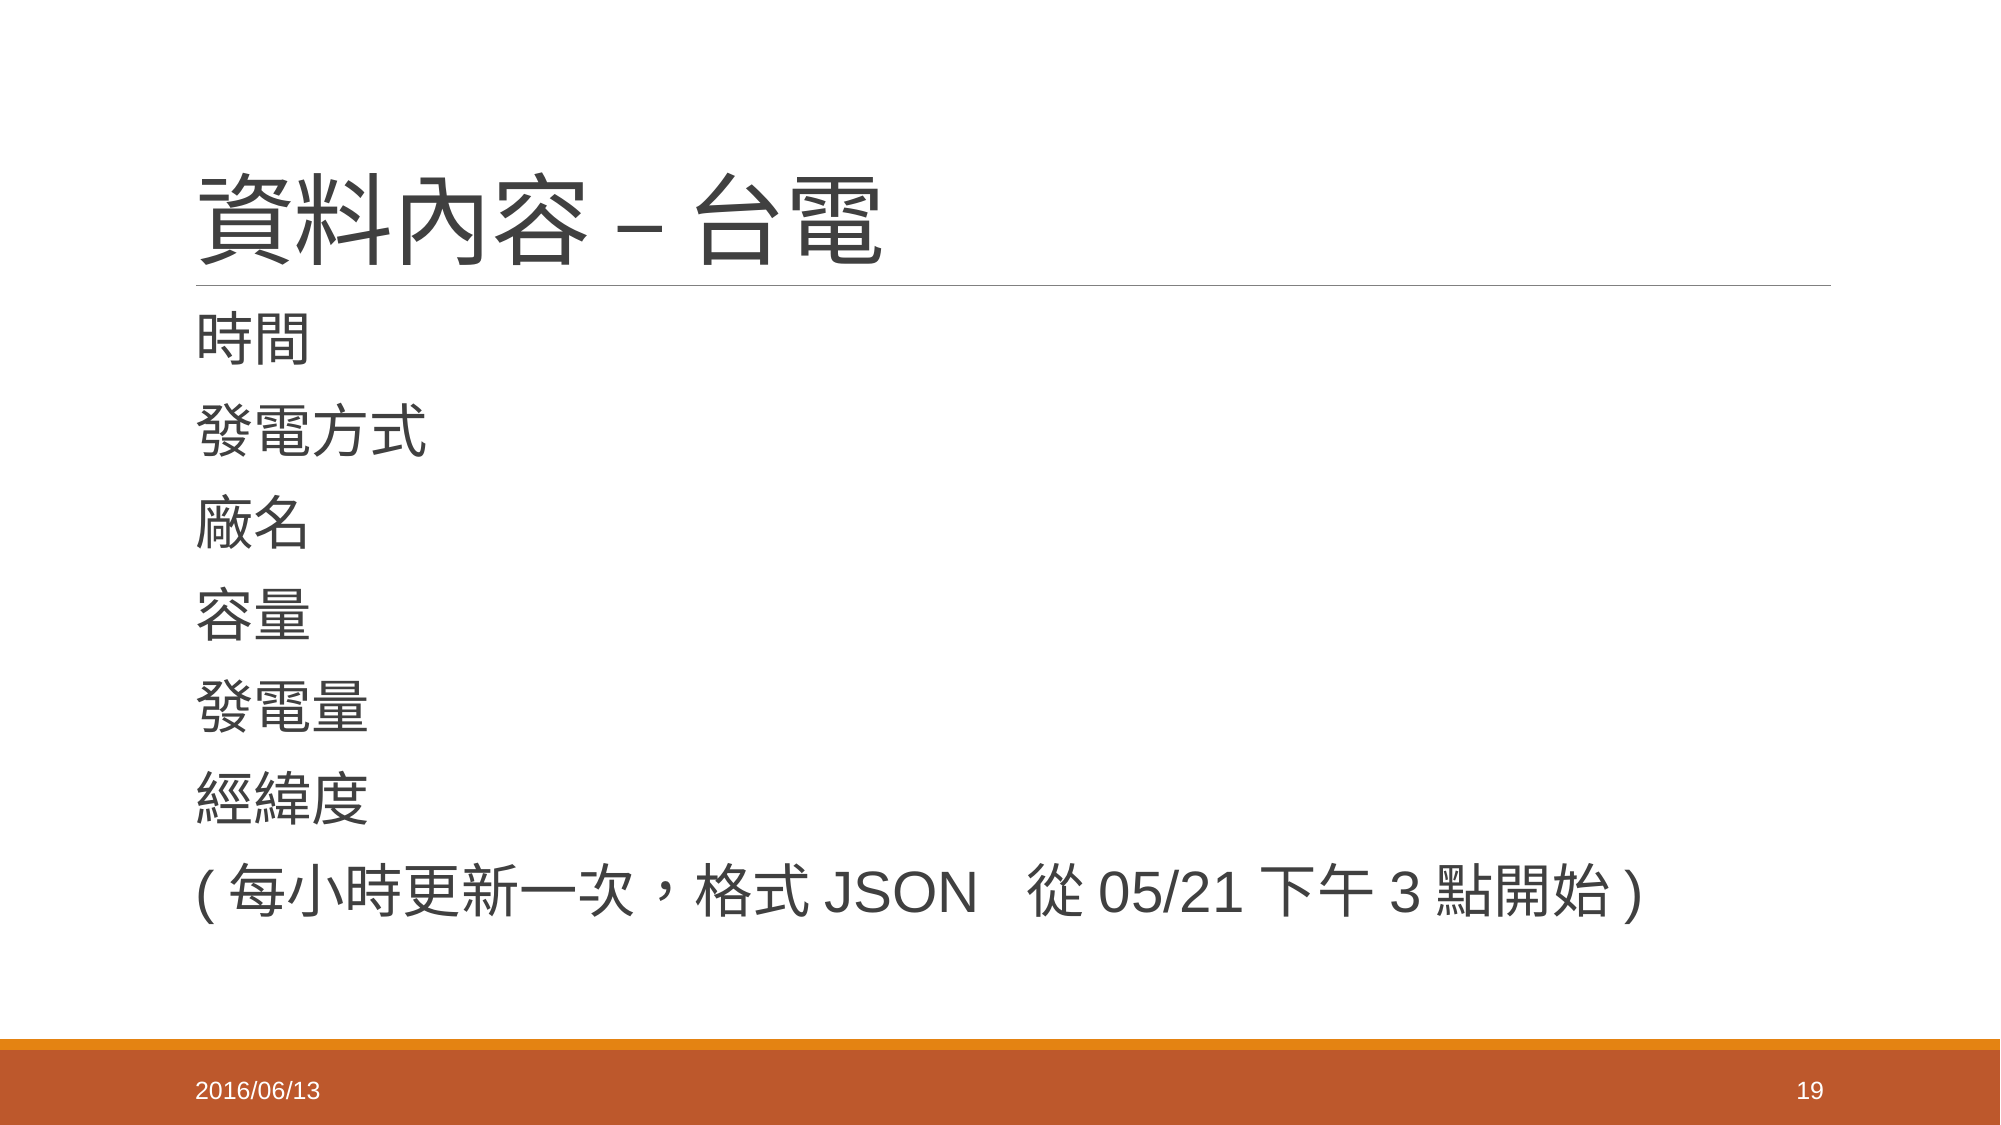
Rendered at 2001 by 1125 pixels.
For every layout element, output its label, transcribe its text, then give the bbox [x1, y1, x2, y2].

title 資料內容 – 台電 [180, 47, 1830, 285]
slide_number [180, 1059, 586, 1120]
slide_number 19 [1624, 1059, 1840, 1120]
list 時間 發電方式 廠名 容量 發電量 經緯度 (每小時更新一次，格式JSON 從05/21下午3點開始) [180, 302, 1830, 963]
